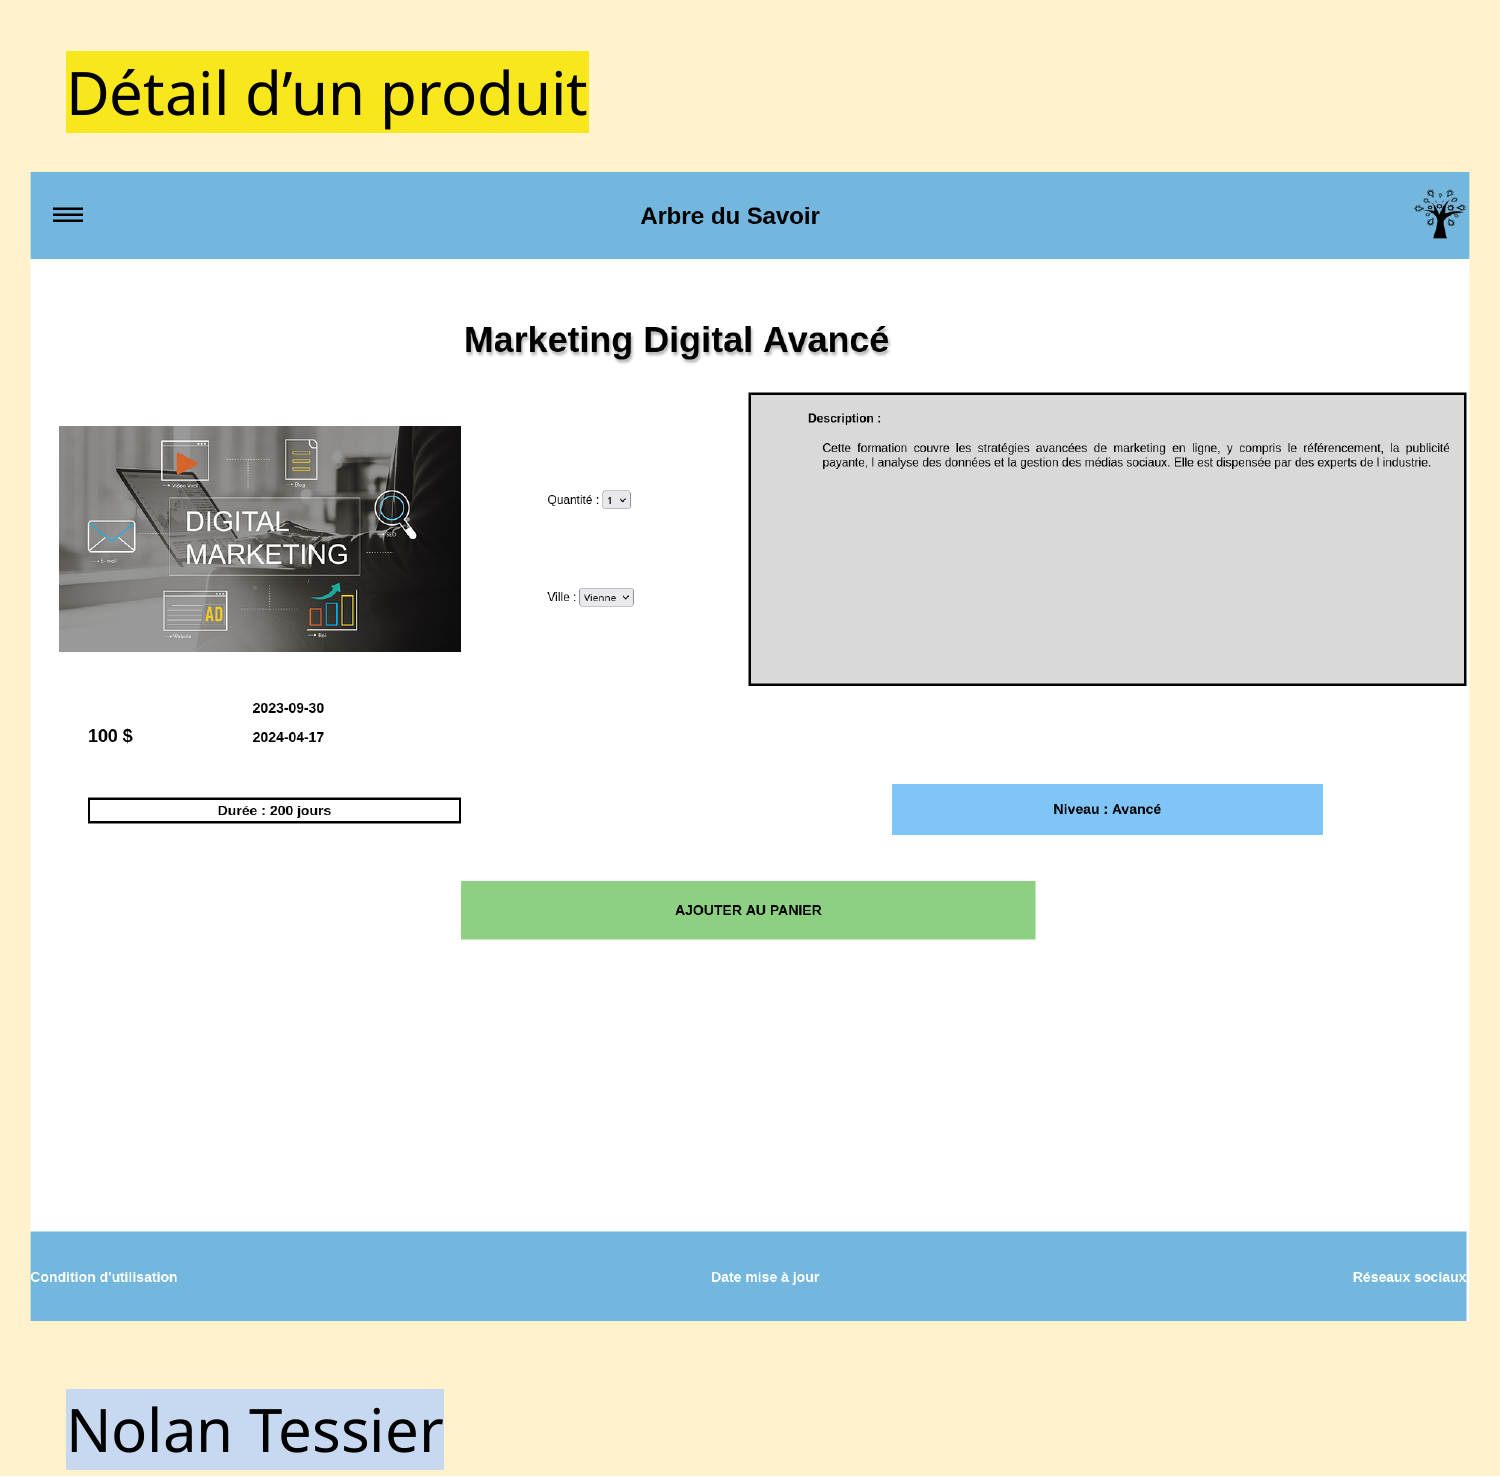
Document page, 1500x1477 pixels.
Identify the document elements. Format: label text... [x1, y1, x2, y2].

title Nolan Tessier [51, 1377, 1449, 1477]
title Détail d’un produit [51, 40, 1449, 143]
picture [30, 172, 1470, 1321]
